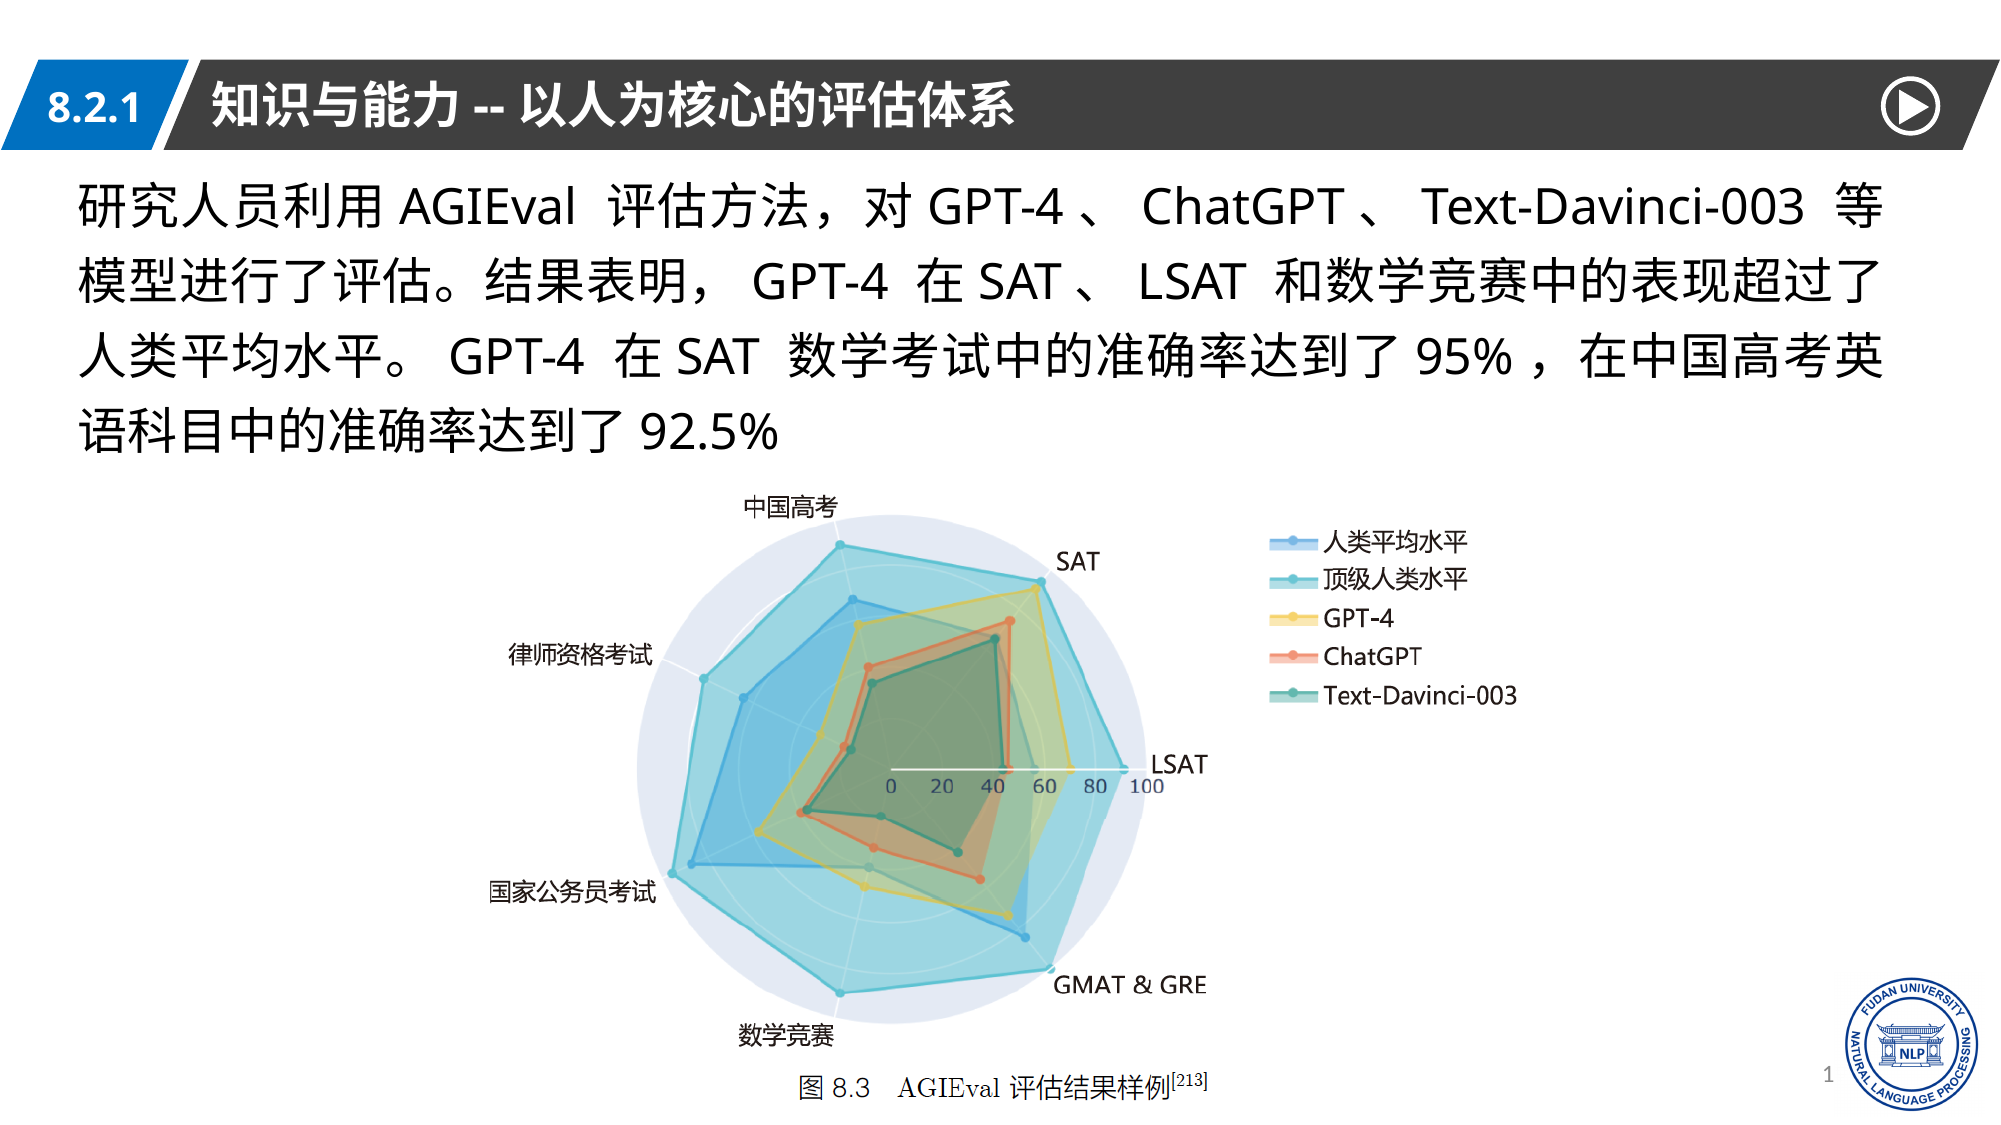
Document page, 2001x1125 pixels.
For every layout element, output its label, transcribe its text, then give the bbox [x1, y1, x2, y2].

text_box 研究人员利用AGIEval 评估方法，对GPT-4、ChatGPT、Text-Davinci-003 等模型进行了评估。结果表明，GPT-4 在SAT、LSAT 和数学竞赛中的表现超过了人类平均水平。GPT-4 在SAT 数学考试中的准确率达到了95%，在中国高考英语科目中的准确率达到了92.5% [62, 152, 1900, 468]
picture [424, 461, 1548, 1125]
text_box 8.2.1 [26, 73, 164, 138]
picture [1834, 972, 1985, 1117]
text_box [1883, 78, 1939, 134]
slide_number 19 [1552, 1042, 1863, 1103]
text_box 知识与能力--以人为核心的评估体系 [196, 66, 1033, 142]
text_box [1, 89, 157, 150]
text_box [163, 59, 2000, 150]
text_box [32, 59, 189, 120]
